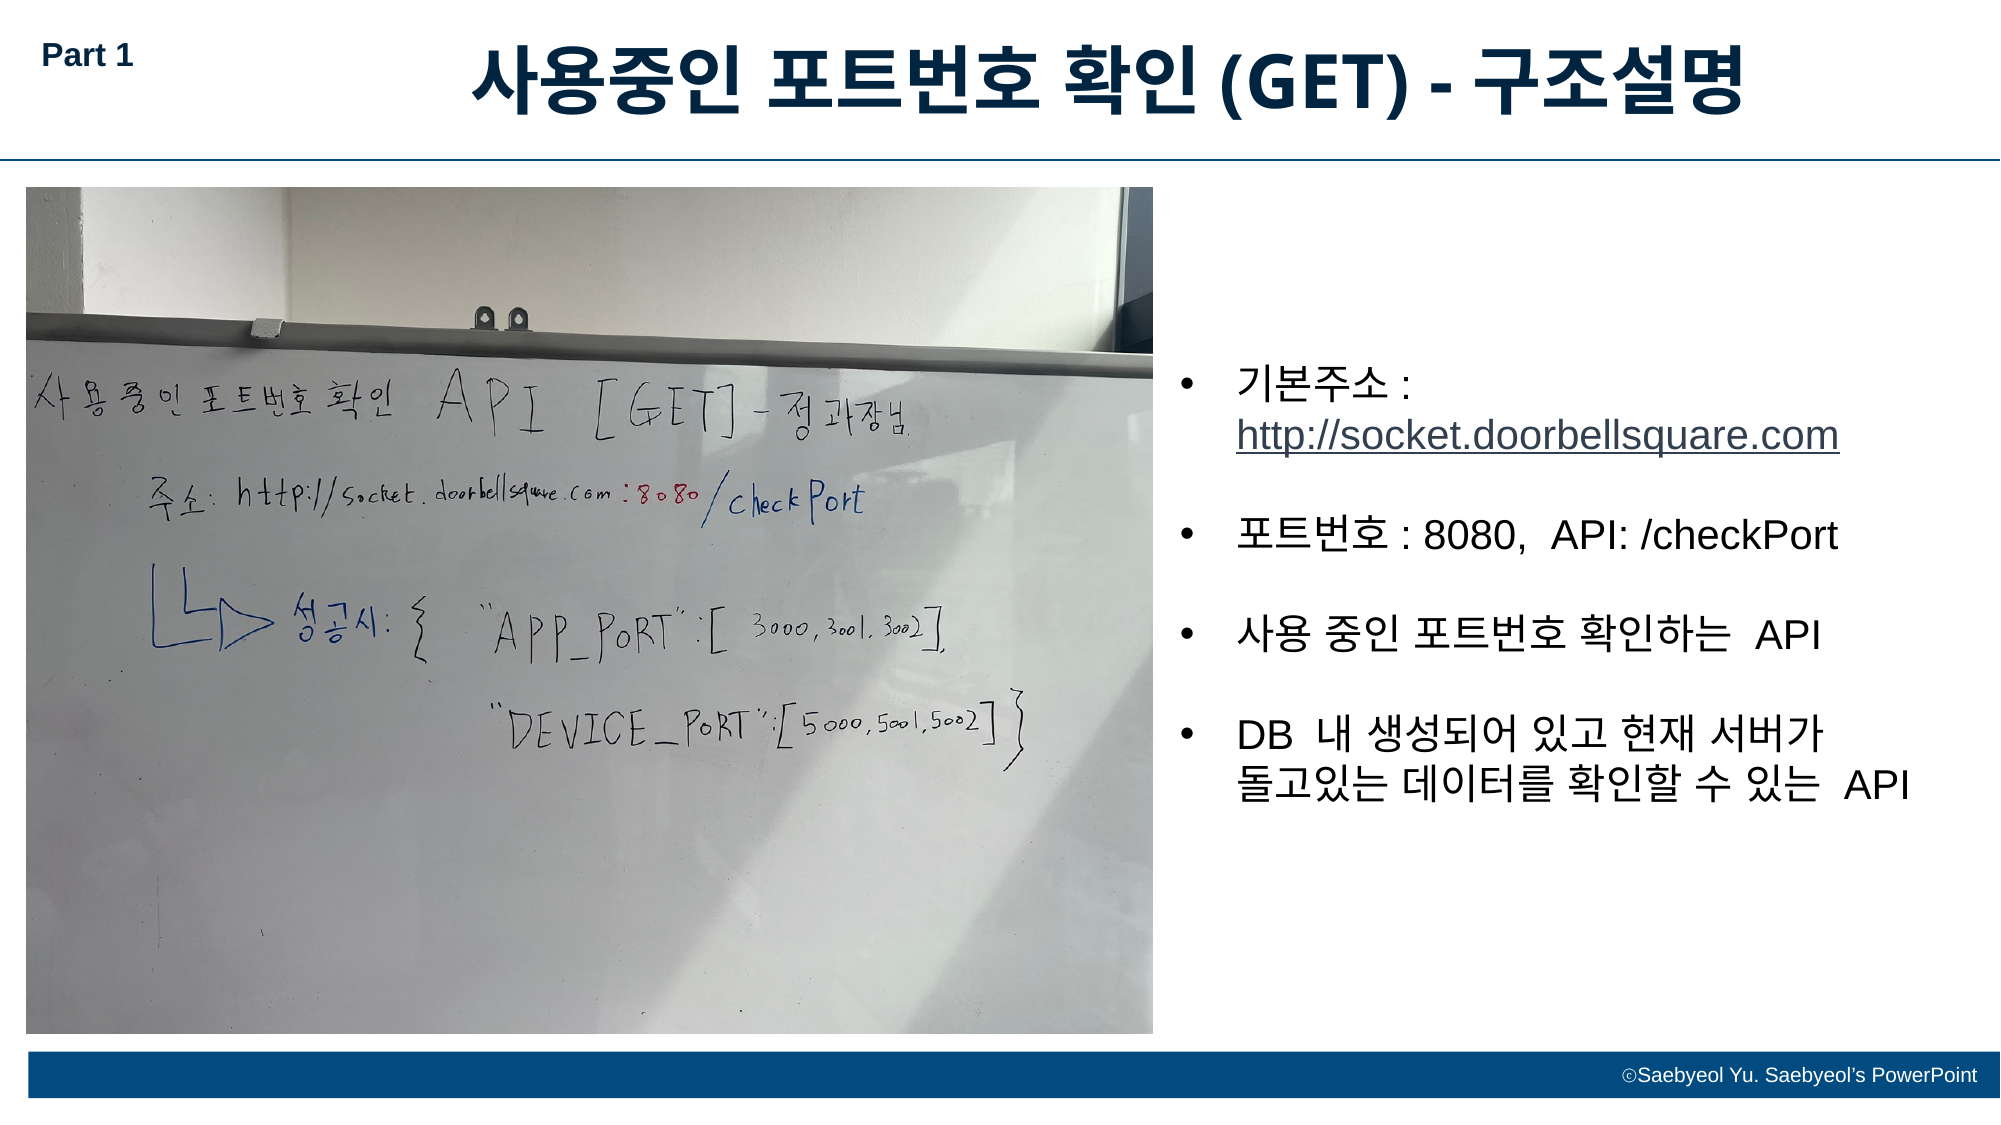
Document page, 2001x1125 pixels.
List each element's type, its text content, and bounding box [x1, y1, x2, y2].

text_box 사용중인 포트번호 확인(GET) -구조설명 [377, 26, 1802, 131]
text_box 기본주소: http://socket.doorbellsquare.com 포트번호: 8080, API: /checkPort 사용 중인 포트번호 확인하는 API DB 내 생성되어 있고 현재 서버가 돌고있는 데이터를 확인할 수 있는 API [1165, 350, 1974, 866]
picture [26, 187, 1154, 1034]
text_box Part 1 [26, 26, 165, 81]
